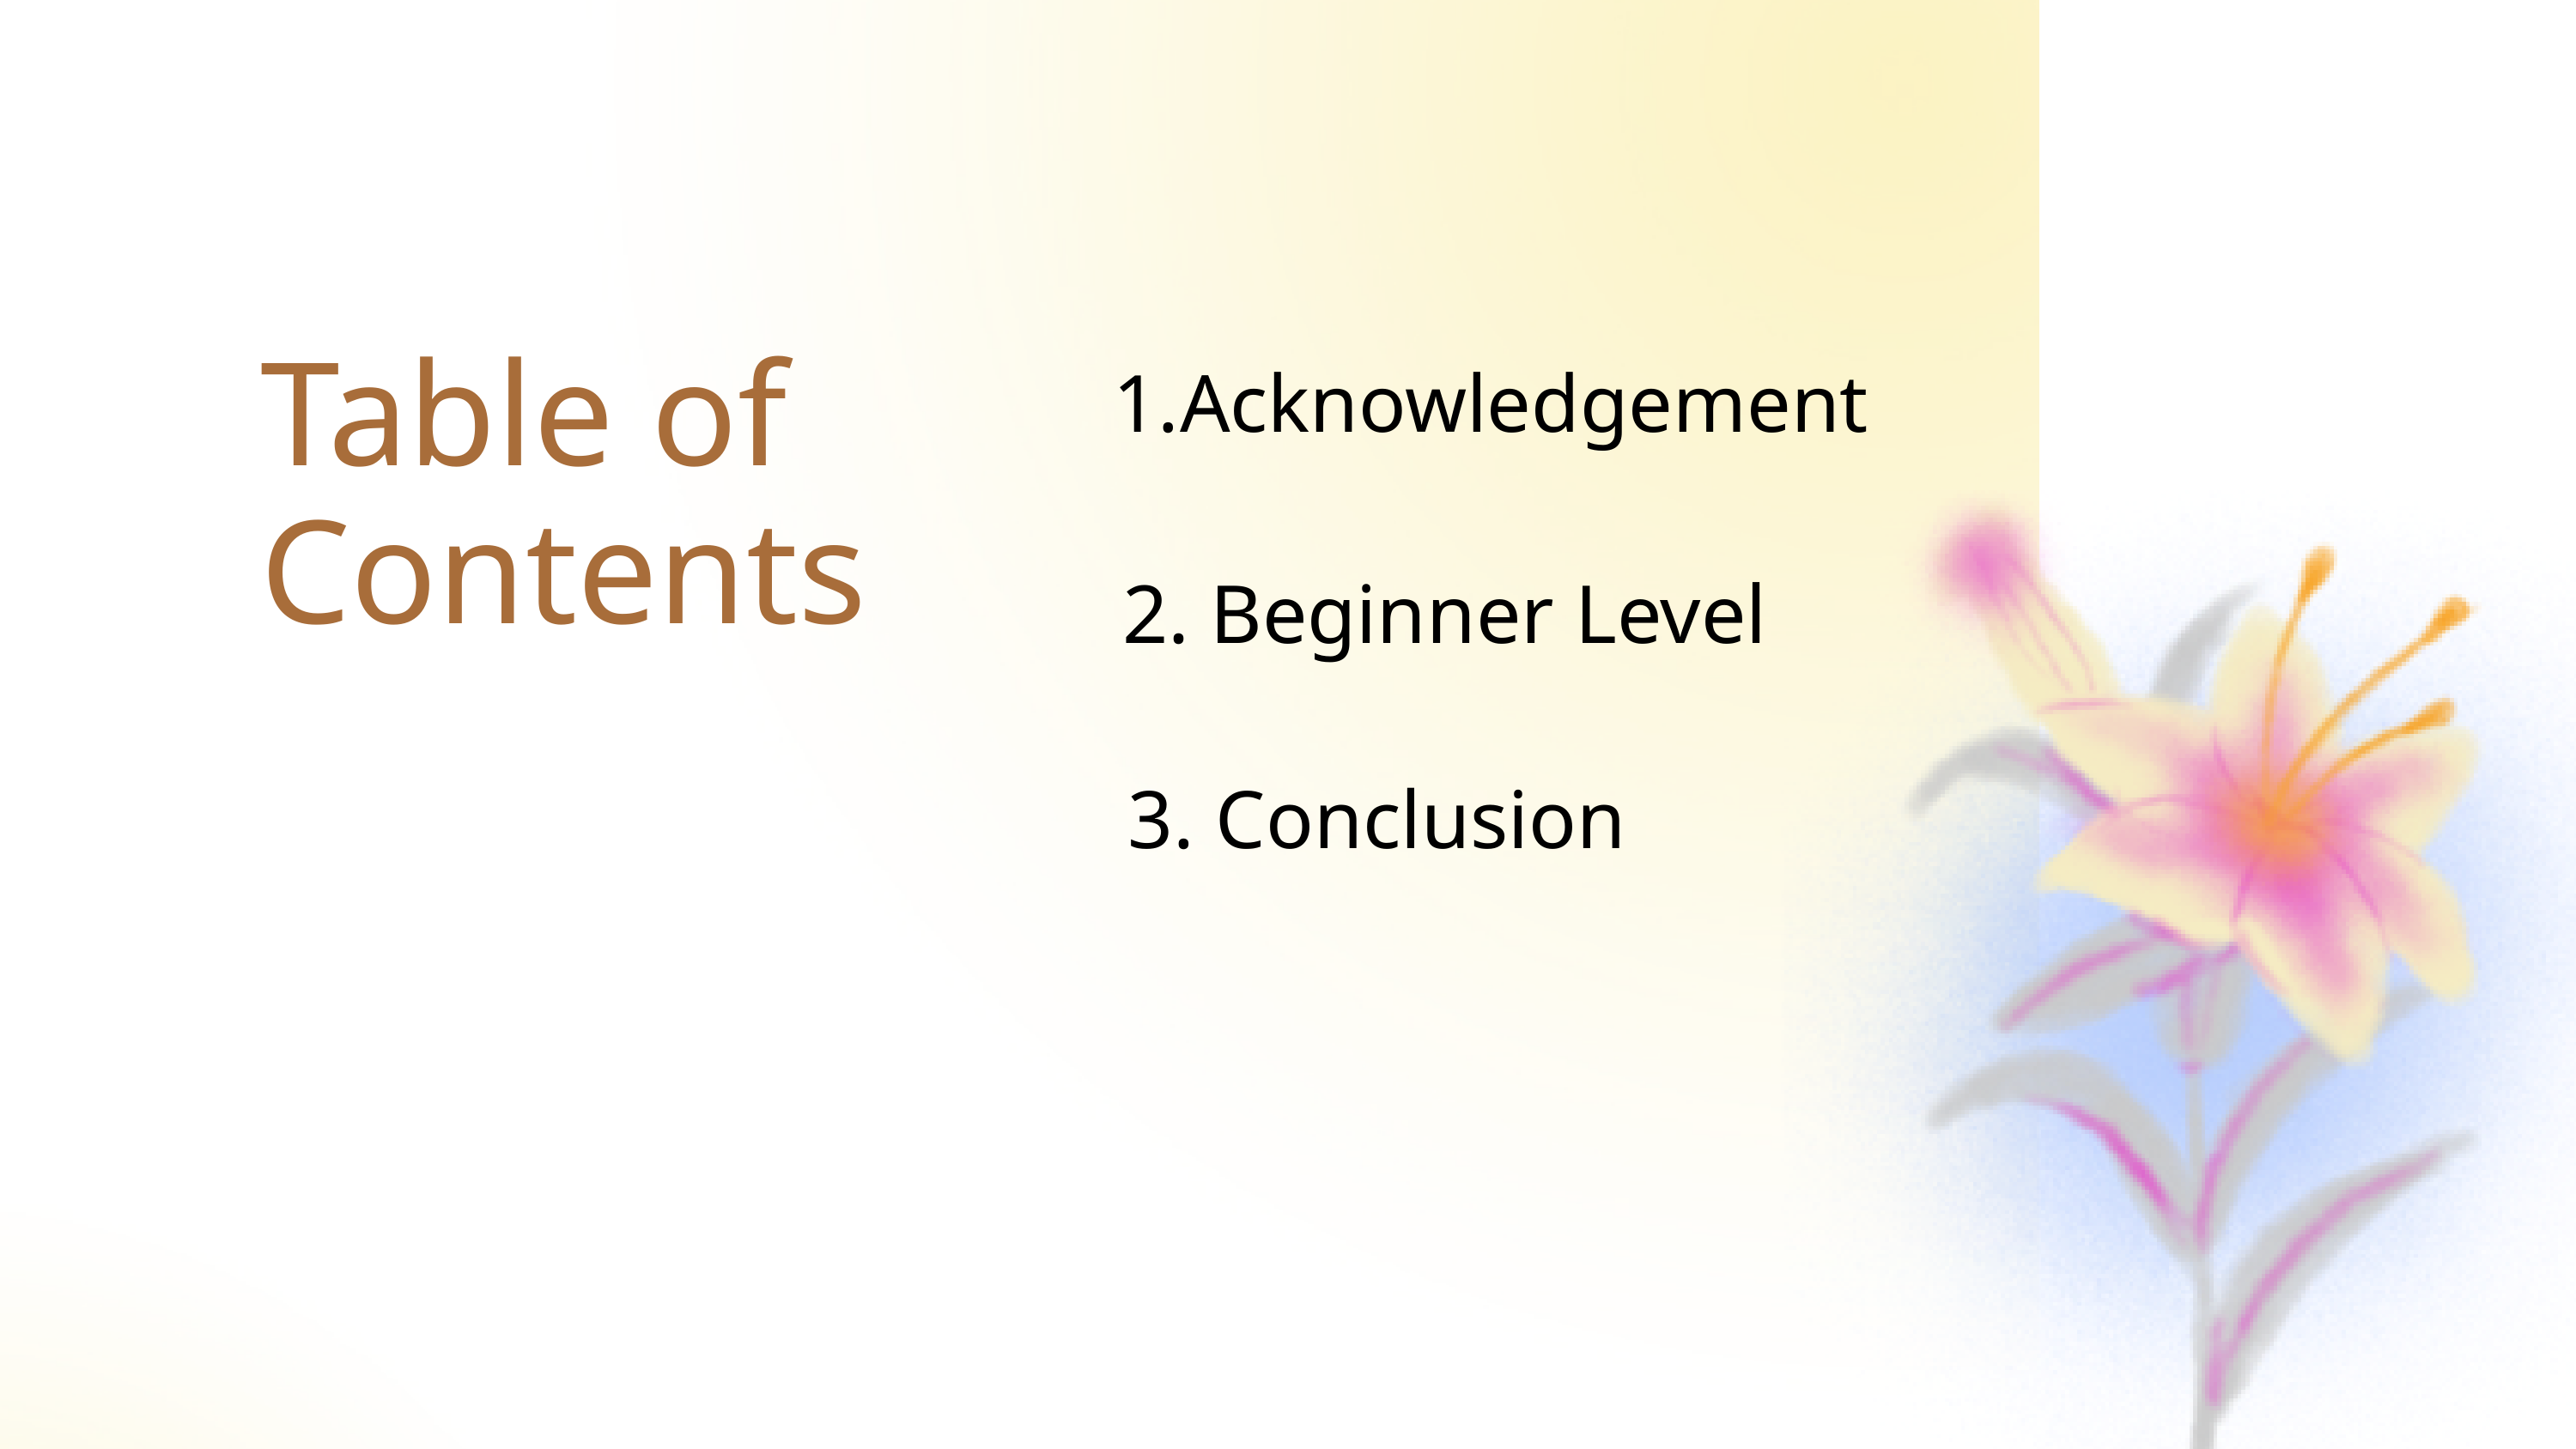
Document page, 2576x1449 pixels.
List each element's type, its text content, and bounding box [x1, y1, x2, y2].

text_box 3. Conclusion [1046, 768, 1832, 864]
text_box [0, 0, 2039, 1449]
text_box Acknowledgement [1046, 353, 1944, 448]
text_box [1781, 490, 2576, 1449]
text_box 2. Beginner Level [1039, 547, 1832, 660]
text_box Table of Contents [260, 336, 1121, 652]
